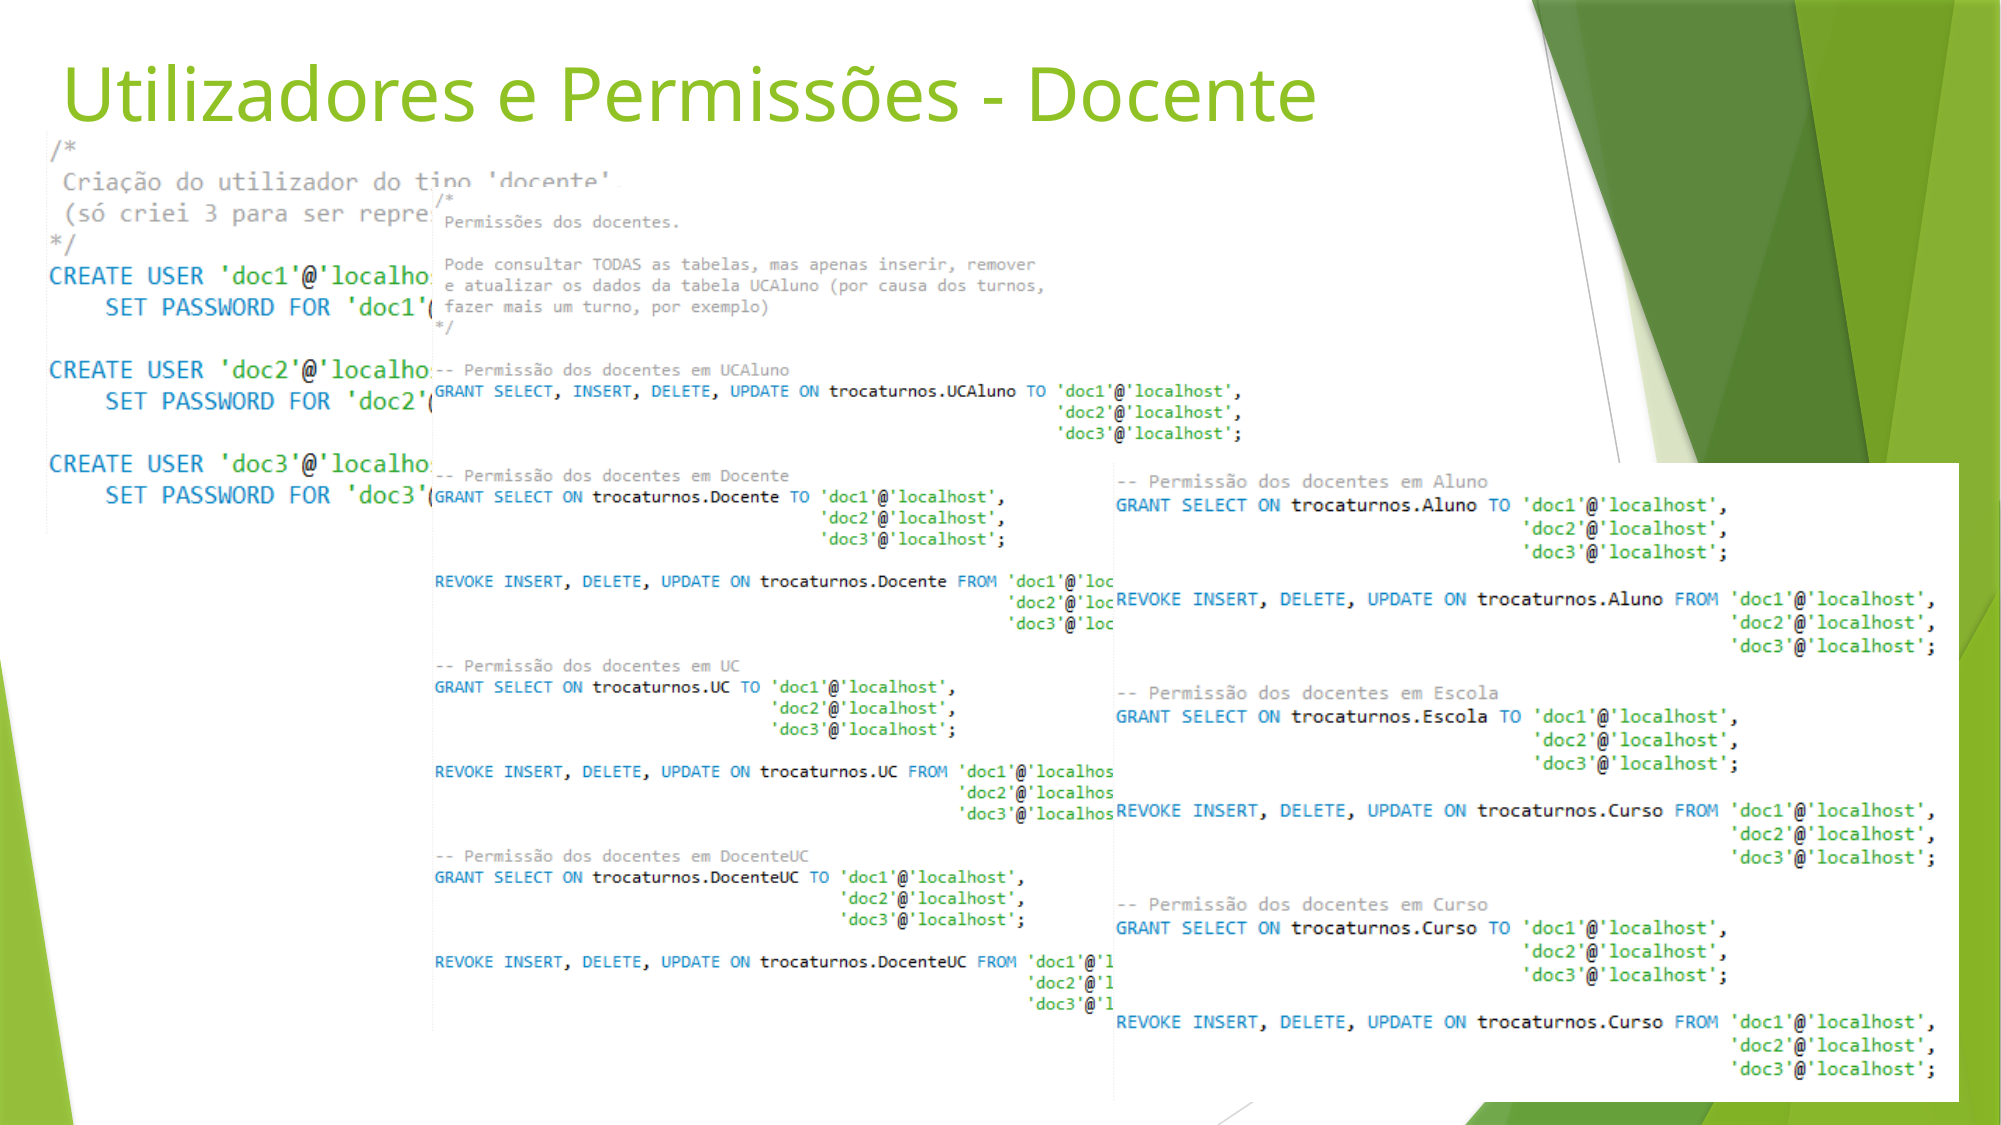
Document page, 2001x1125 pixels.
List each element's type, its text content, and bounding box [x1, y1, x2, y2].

text_box Utilizadores e Permissões - Docente [46, 38, 1457, 256]
picture [46, 130, 1960, 1103]
